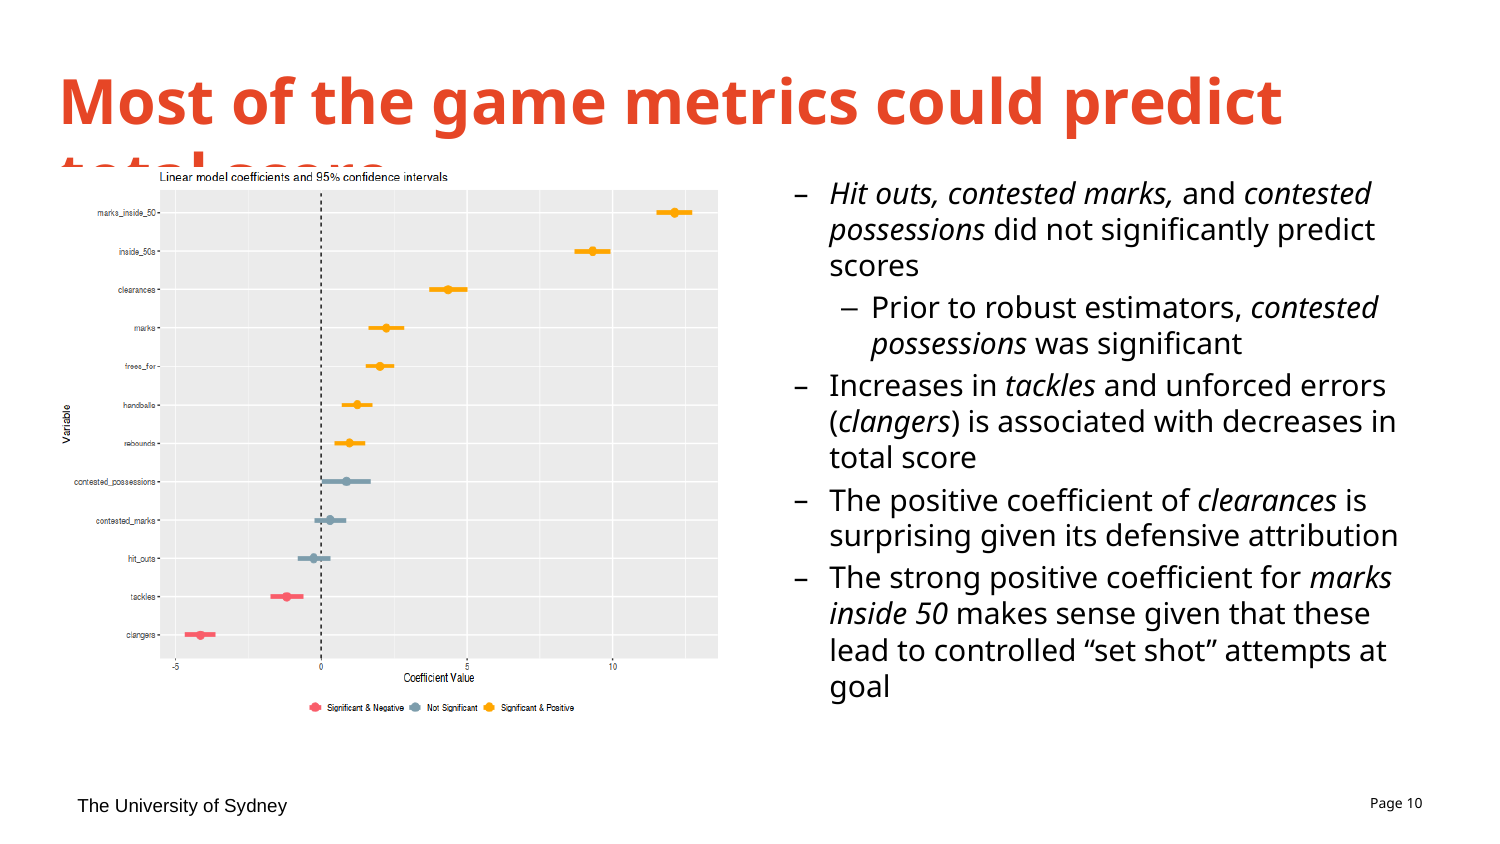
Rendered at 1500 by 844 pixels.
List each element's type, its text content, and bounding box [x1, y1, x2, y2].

list Hit outs, contested marks, and contested possessions did not significantly predict scores Prior to robust estimators, contested possessions was significant Increases in tackles and unforced errors (clangers) is associated with decreases in total score The positive coefficient of clearances is surprising given its defensive attribution The strong positive coefficient for marks inside 50 makes sense given that these lead to controlled “set shot” attempts at goal [778, 167, 1442, 725]
picture [58, 167, 722, 725]
title Most of the game metrics could predict total score [58, 61, 1442, 142]
